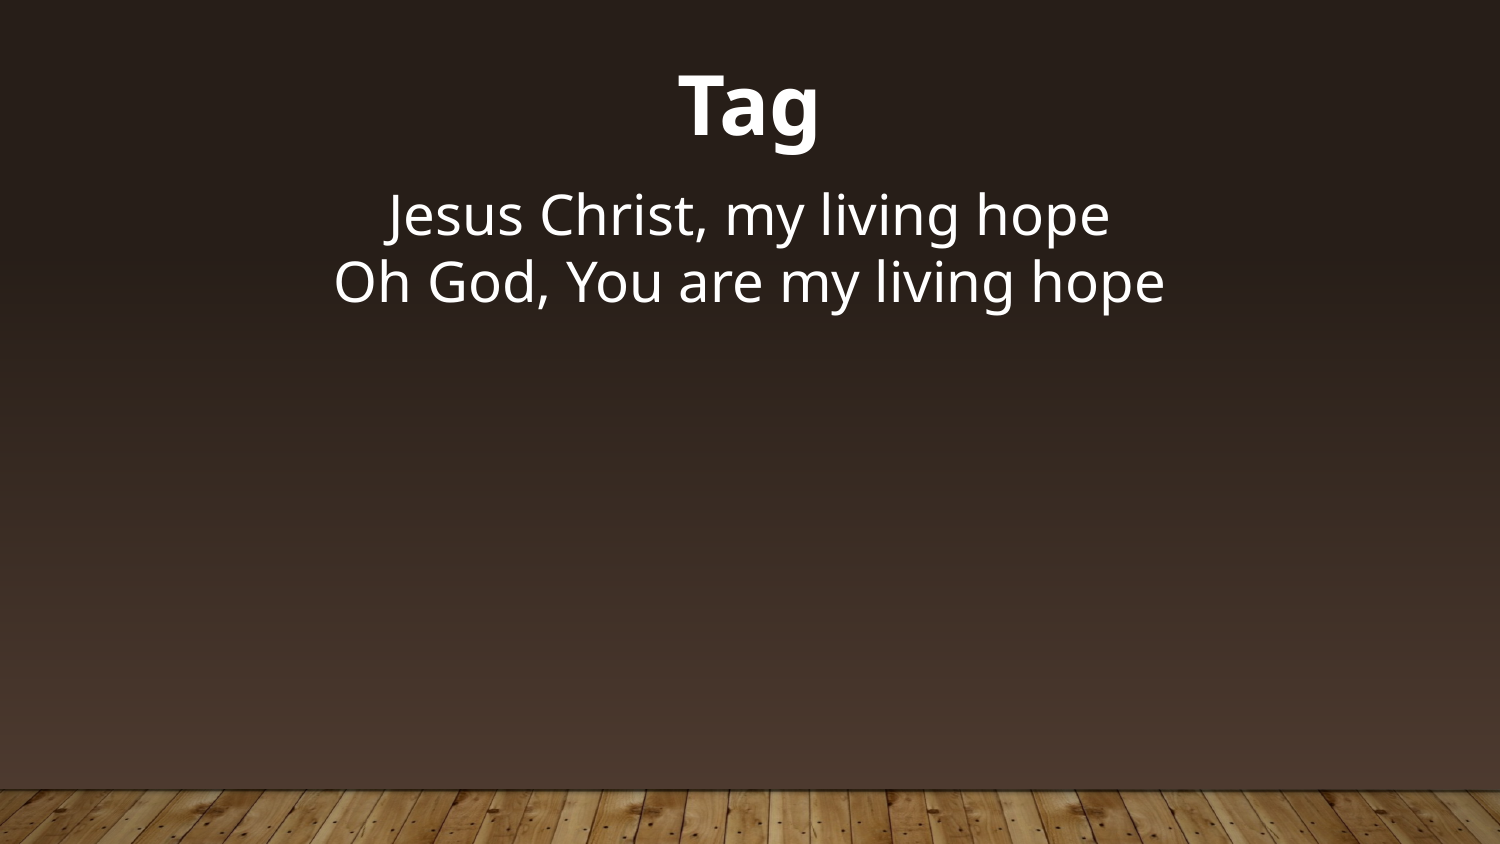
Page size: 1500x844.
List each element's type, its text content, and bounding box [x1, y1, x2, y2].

text_box Tag [74, 45, 1425, 160]
picture [0, 789, 1500, 844]
text_box Jesus Christ, my living hope Oh God, You are my living hope [74, 171, 1425, 389]
